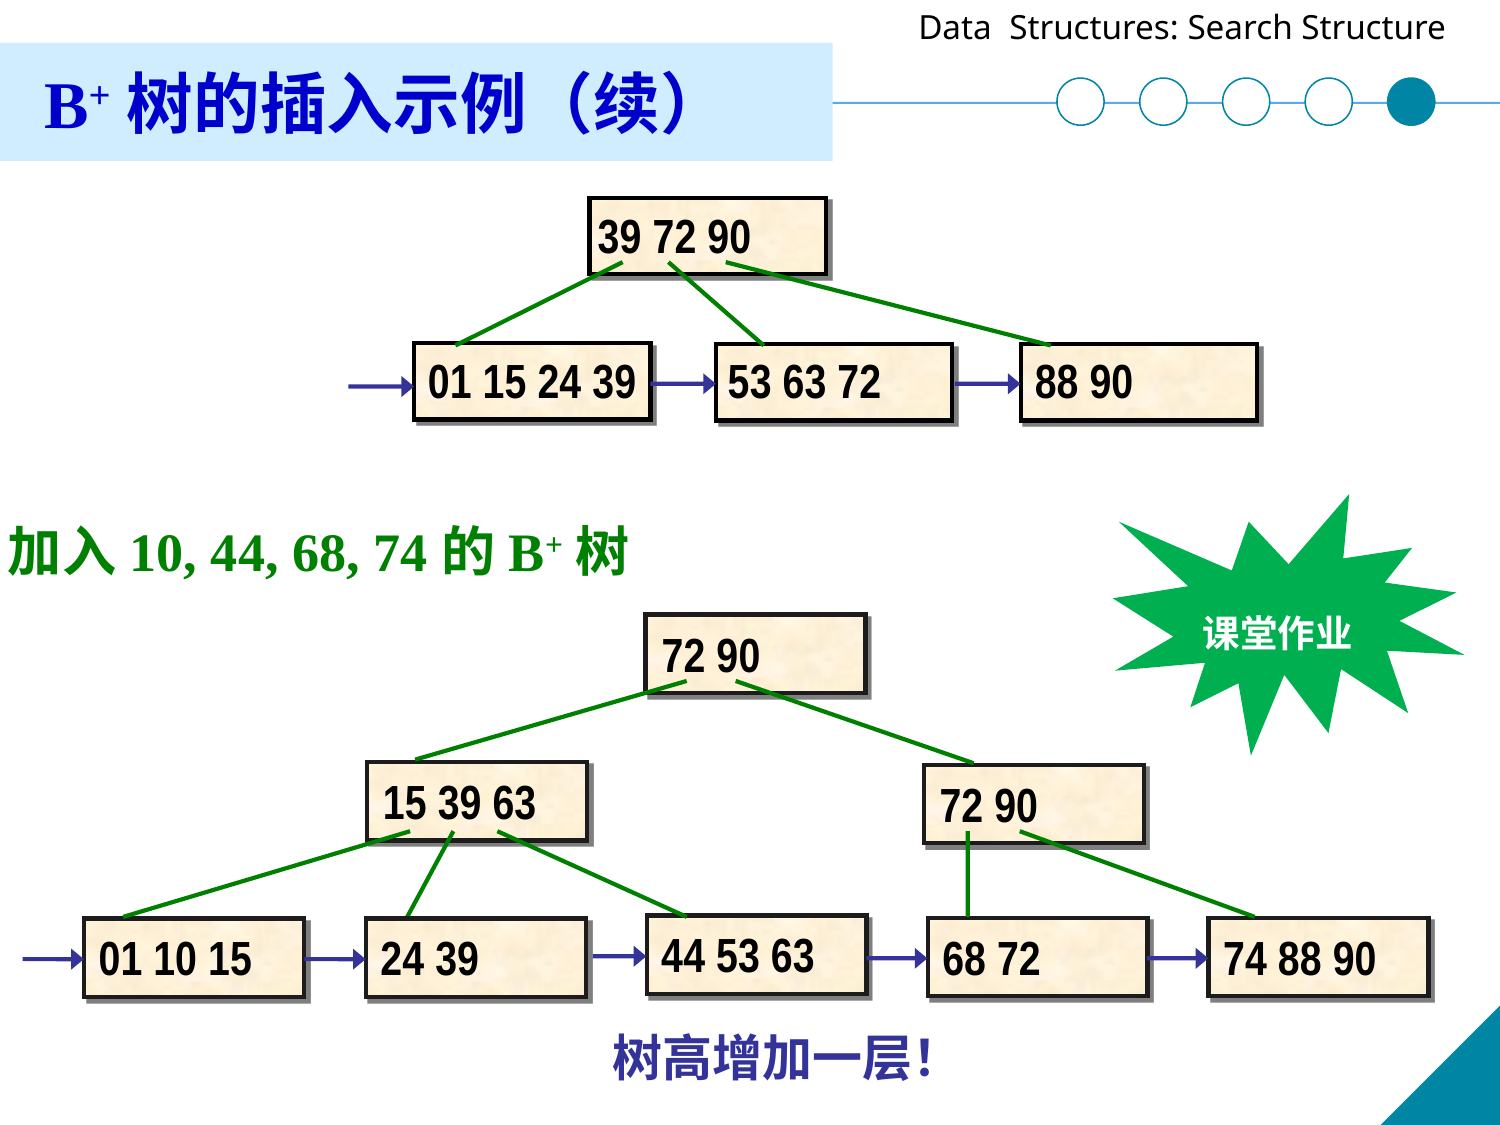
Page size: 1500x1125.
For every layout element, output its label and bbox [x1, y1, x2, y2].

text_box [22, 493, 1465, 1094]
text_box [1387, 78, 1435, 126]
text_box [0, 510, 744, 594]
text_box [29, 54, 1276, 445]
text_box [1305, 78, 1353, 126]
